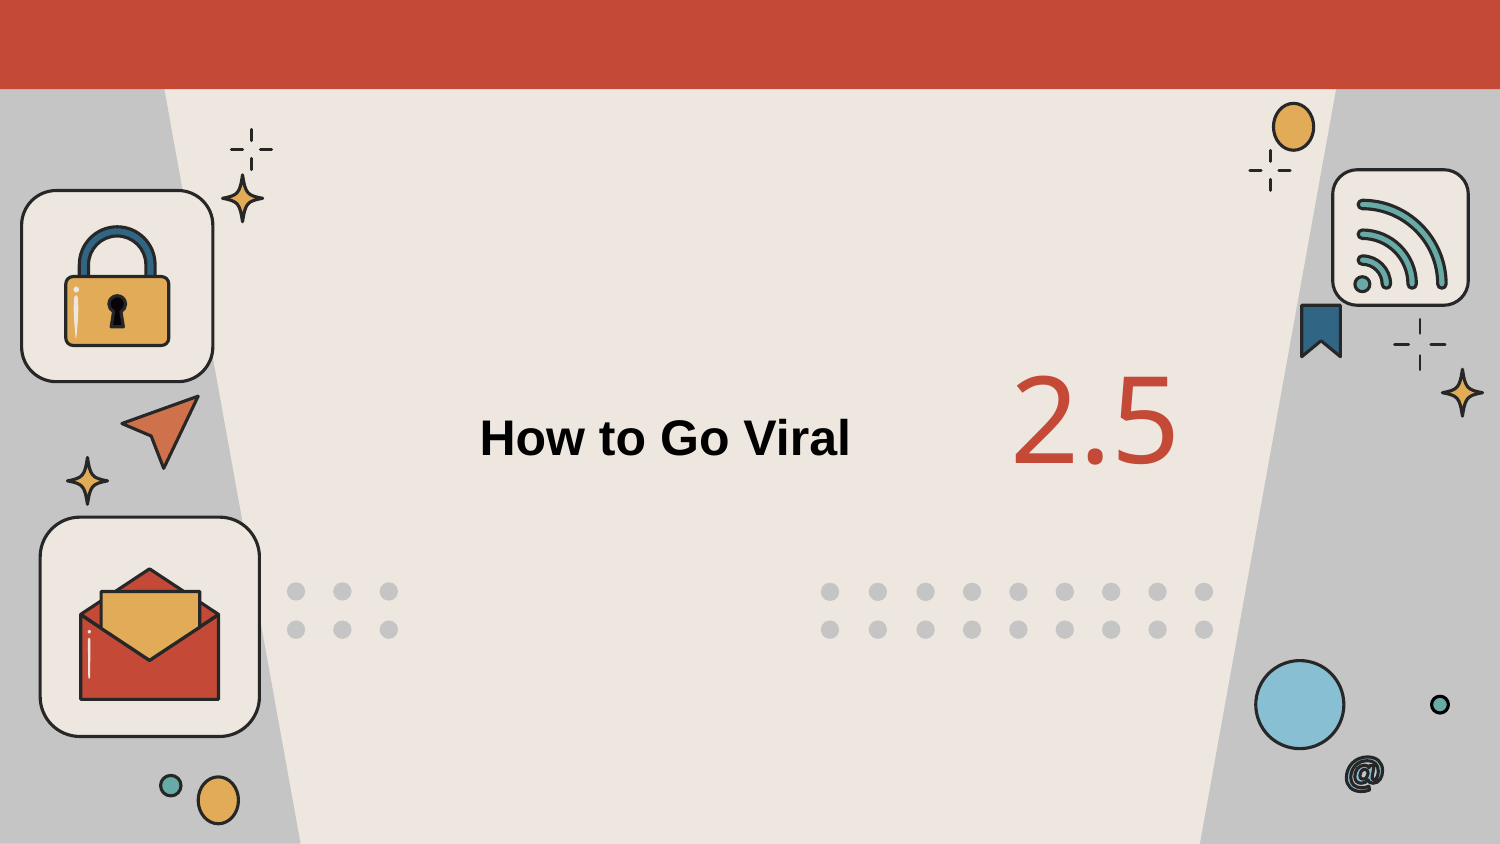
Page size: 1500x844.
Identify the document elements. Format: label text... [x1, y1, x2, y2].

text_box [67, 457, 108, 505]
text_box [121, 396, 199, 469]
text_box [39, 516, 260, 737]
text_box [820, 582, 1214, 640]
text_box [1431, 696, 1449, 714]
text_box [1346, 756, 1383, 792]
title How to Go Viral [396, 358, 935, 681]
text_box [222, 178, 263, 222]
text_box [1273, 103, 1314, 151]
text_box [1442, 369, 1483, 417]
text_box [160, 775, 182, 796]
text_box [198, 776, 239, 824]
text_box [286, 581, 399, 640]
title 2.5 [995, 319, 1248, 511]
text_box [231, 129, 272, 170]
text_box [1301, 305, 1341, 357]
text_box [1332, 169, 1469, 306]
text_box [1394, 318, 1446, 371]
text_box [1255, 660, 1344, 749]
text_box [1249, 149, 1291, 191]
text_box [21, 190, 214, 382]
